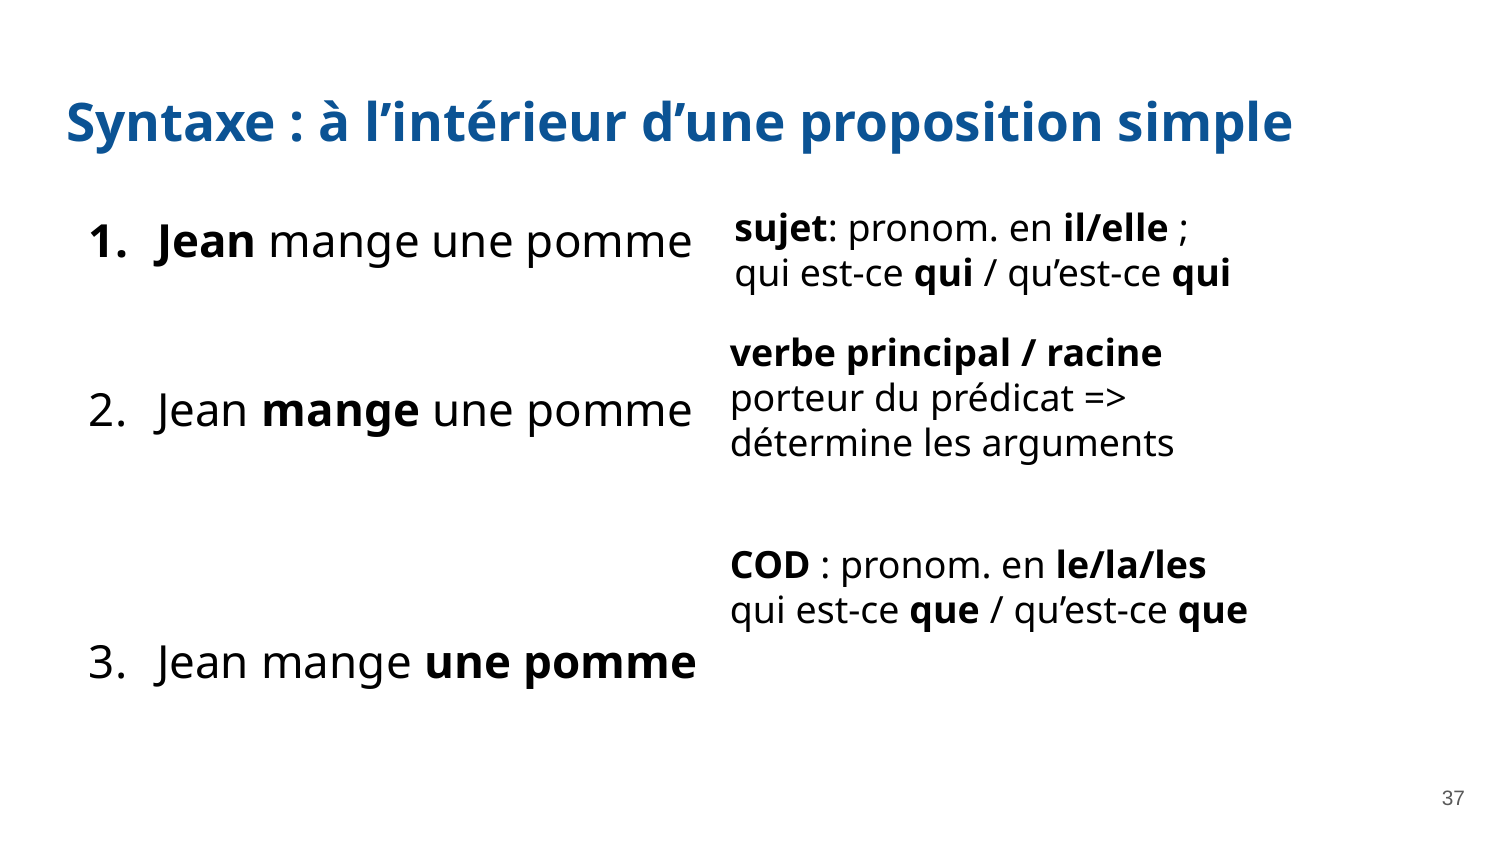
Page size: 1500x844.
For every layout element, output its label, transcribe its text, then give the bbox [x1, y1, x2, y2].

slide_number ‹#› [1389, 764, 1480, 830]
text_box verbe principal / racine porteur du prédicat => détermine les arguments [714, 314, 1311, 379]
text_box COD : pronom. en le/la/les qui est-ce que / qu’est-ce que [714, 526, 1397, 621]
title Syntaxe : à l’intérieur d’une proposition simple [51, 72, 1449, 167]
list Jean mange une pomme Jean mange une pomme Jean mange une pomme [51, 189, 715, 830]
text_box sujet: pronom. en il/elle ; qui est-ce qui / qu’est-ce qui [719, 189, 1411, 238]
